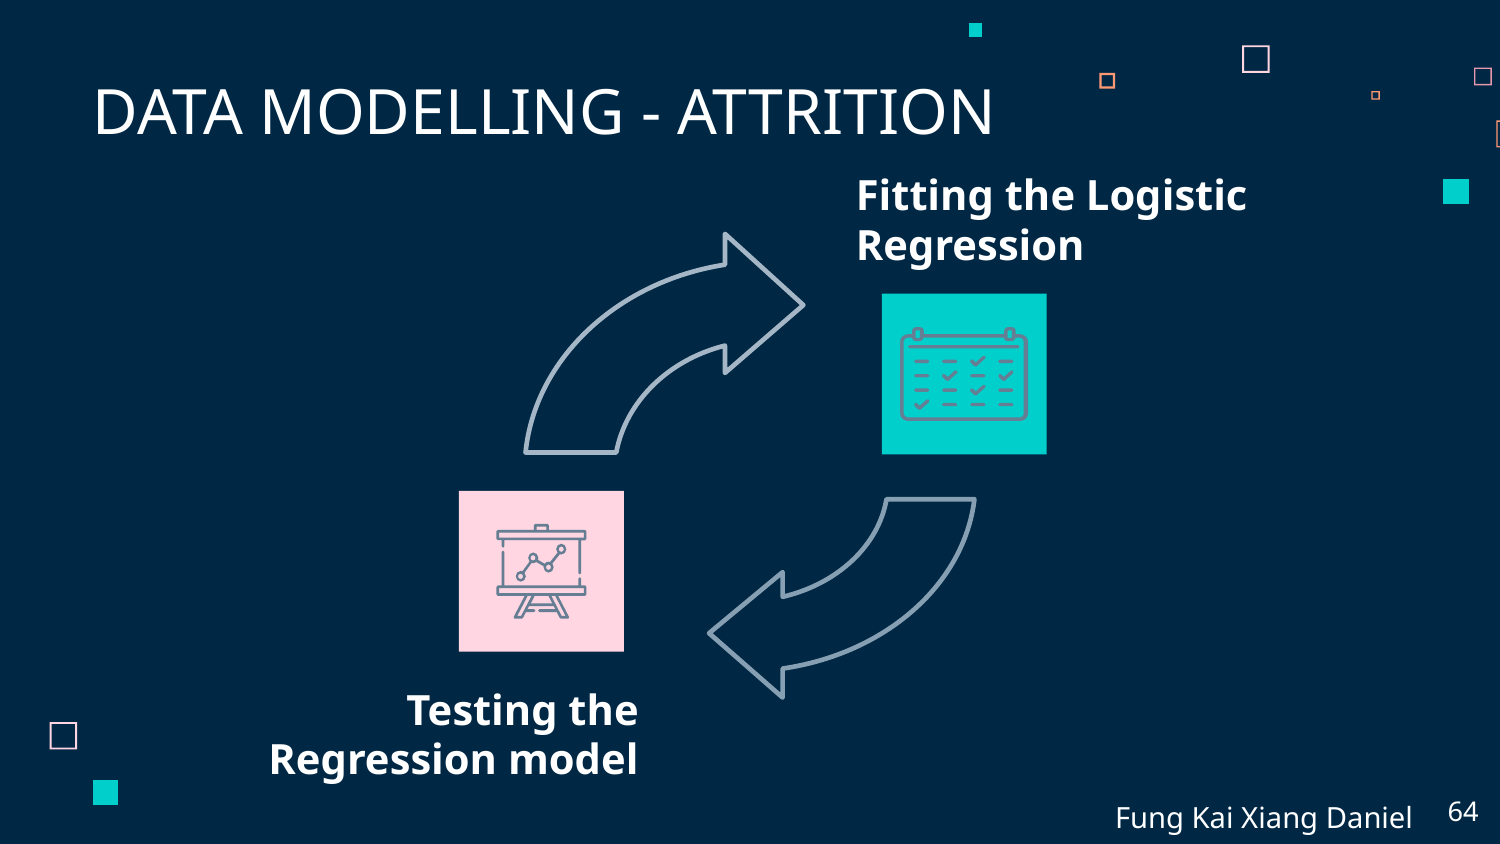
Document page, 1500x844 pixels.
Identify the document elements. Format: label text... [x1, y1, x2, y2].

text_box [980, 293, 1047, 455]
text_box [899, 326, 1029, 422]
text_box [525, 233, 975, 698]
subtitle Fung Kai Xiang Daniel [1099, 779, 1447, 844]
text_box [496, 523, 519, 619]
title DATA MODELLING - ATTRITION [77, 67, 1304, 163]
text_box [458, 490, 519, 652]
text_box Fitting the Logistic Regression [840, 172, 1431, 284]
text_box Testing the Regression model [237, 670, 654, 799]
slide_number 64 [1447, 779, 1494, 844]
